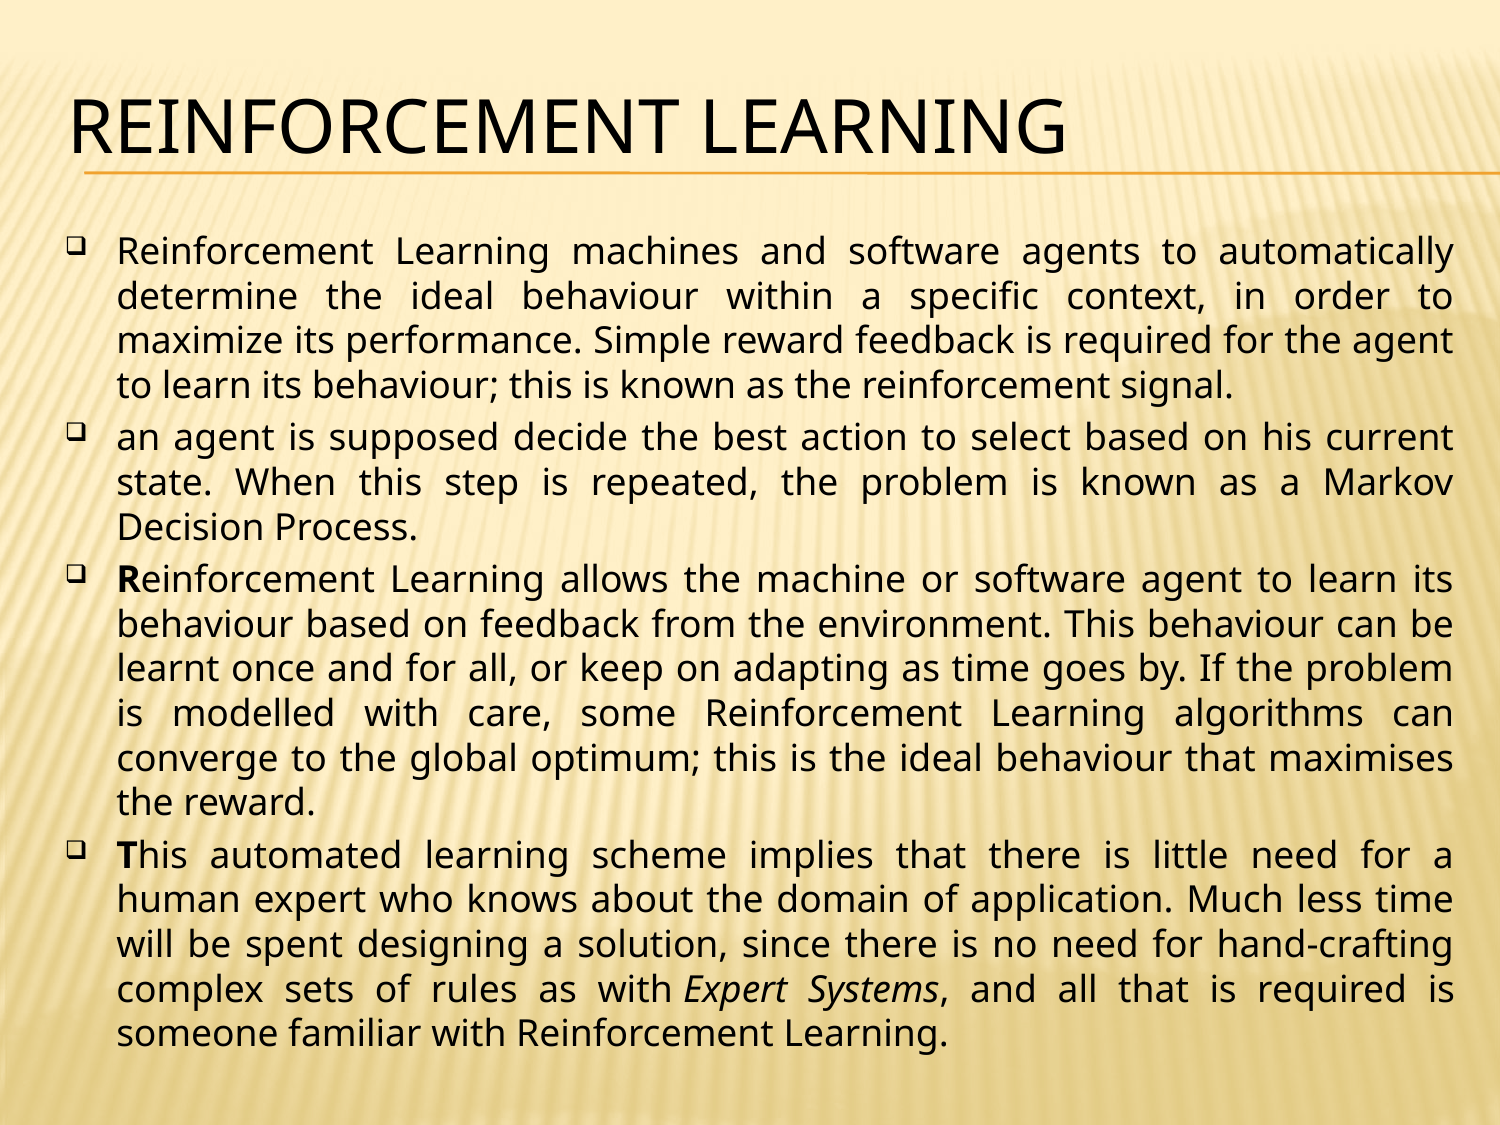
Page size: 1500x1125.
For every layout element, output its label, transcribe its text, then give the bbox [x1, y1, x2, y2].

list Reinforcement Learning machines and software agents to automatically determine the ideal behaviour within a specific context, in order to maximize its performance. Simple reward feedback is required for the agent to learn its behaviour; this is known as the reinforcement signal. an agent is supposed decide the best action to select based on his current state. When this step is repeated, the problem is known as a Markov Decision Process. Reinforcement Learning allows the machine or software agent to learn its behaviour based on feedback from the environment. This behaviour can be learnt once and for all, or keep on adapting as time goes by. If the problem is modelled with care, some Reinforcement Learning algorithms can converge to the global optimum; this is the ideal behaviour that maximises the reward. This automated learning scheme implies that there is little need for a human expert who knows about the domain of application. Much less time will be spent designing a solution, since there is no need for hand-crafting complex sets of rules as with Expert Systems, and all that is required is someone familiar with Reinforcement Learning. [50, 219, 1471, 1071]
title Reinforcement learning [53, 54, 1479, 193]
